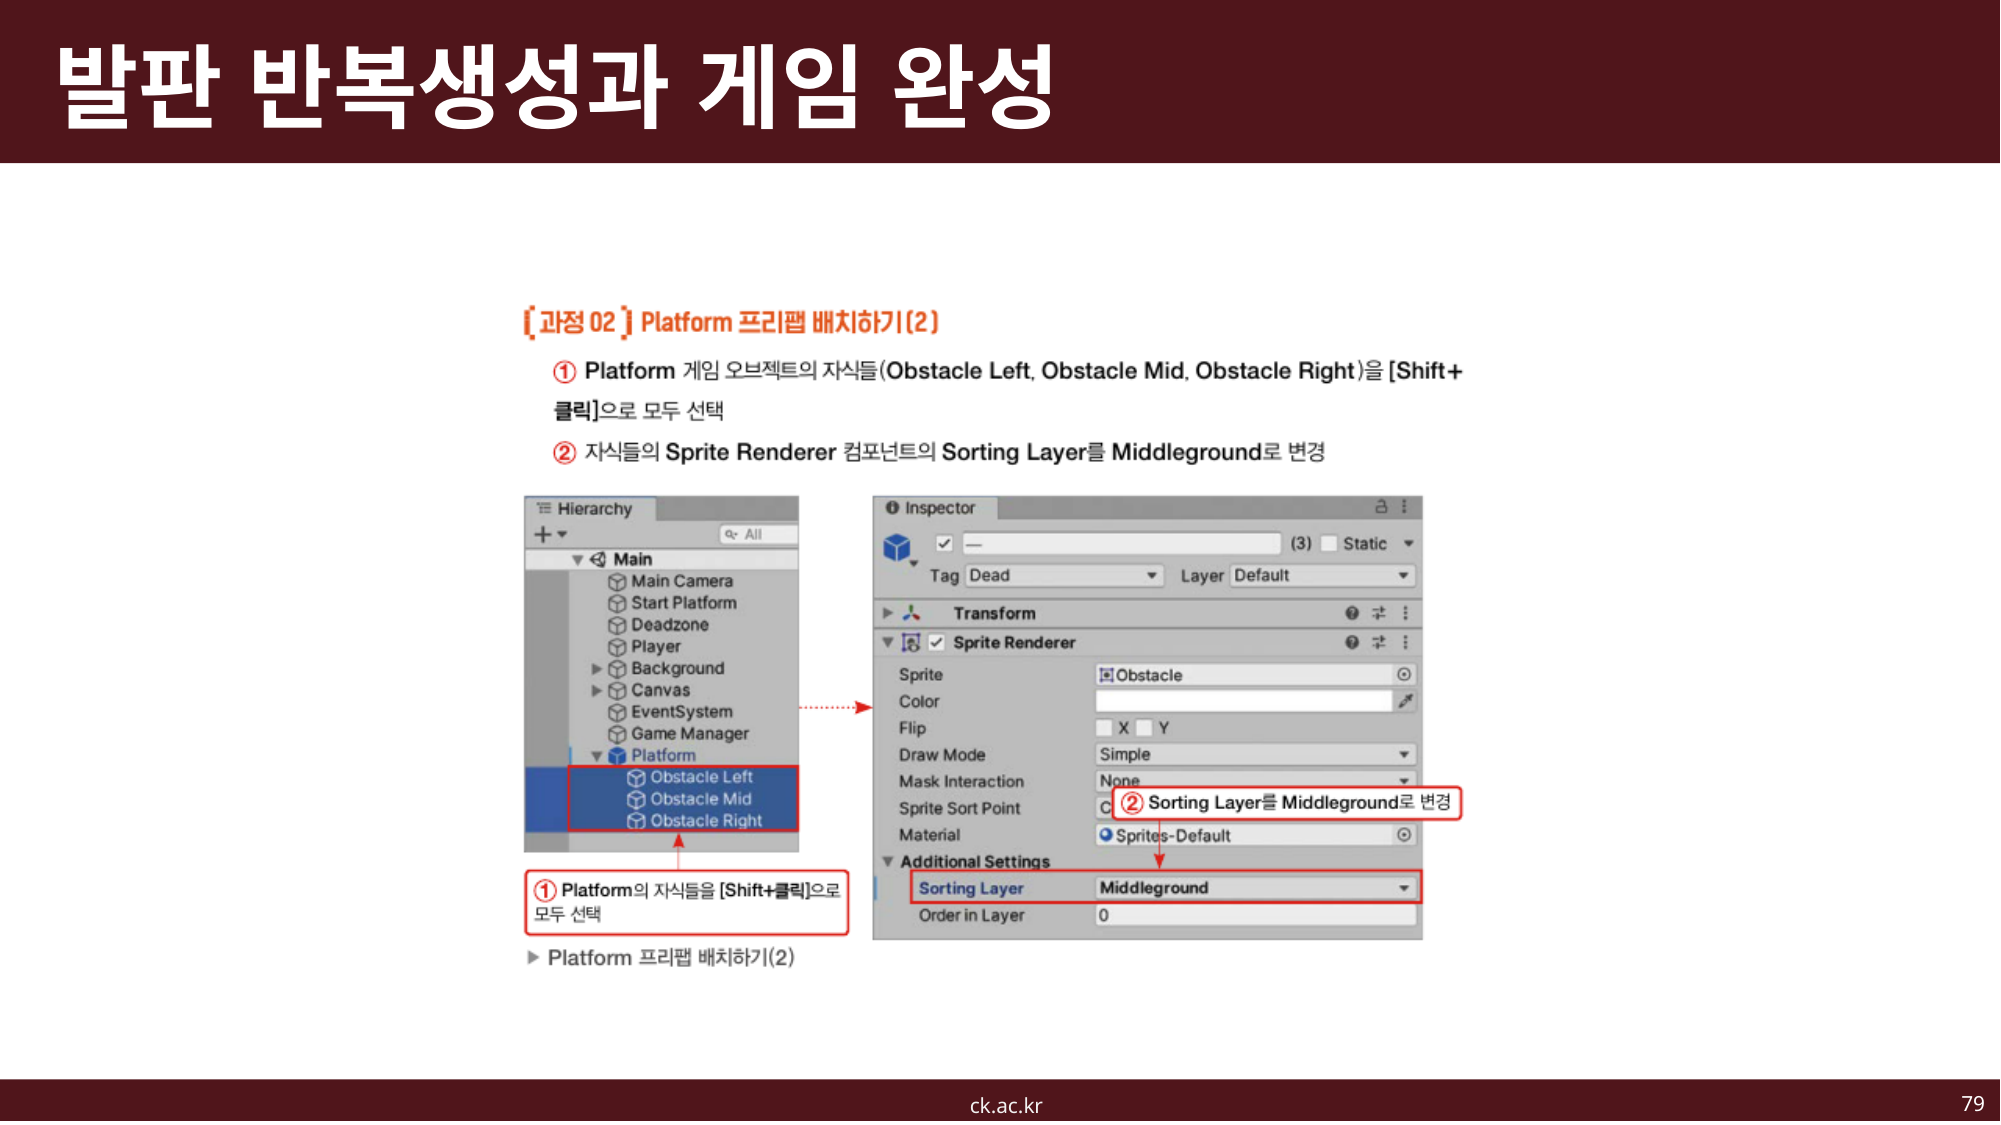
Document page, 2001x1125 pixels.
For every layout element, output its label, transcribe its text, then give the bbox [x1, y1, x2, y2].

picture [518, 296, 1495, 981]
title 발판 반복생성과 게임 완성 [39, 34, 1289, 149]
slide_number 79 [1911, 1083, 2000, 1125]
footer ck.ac.kr [949, 1084, 1064, 1125]
